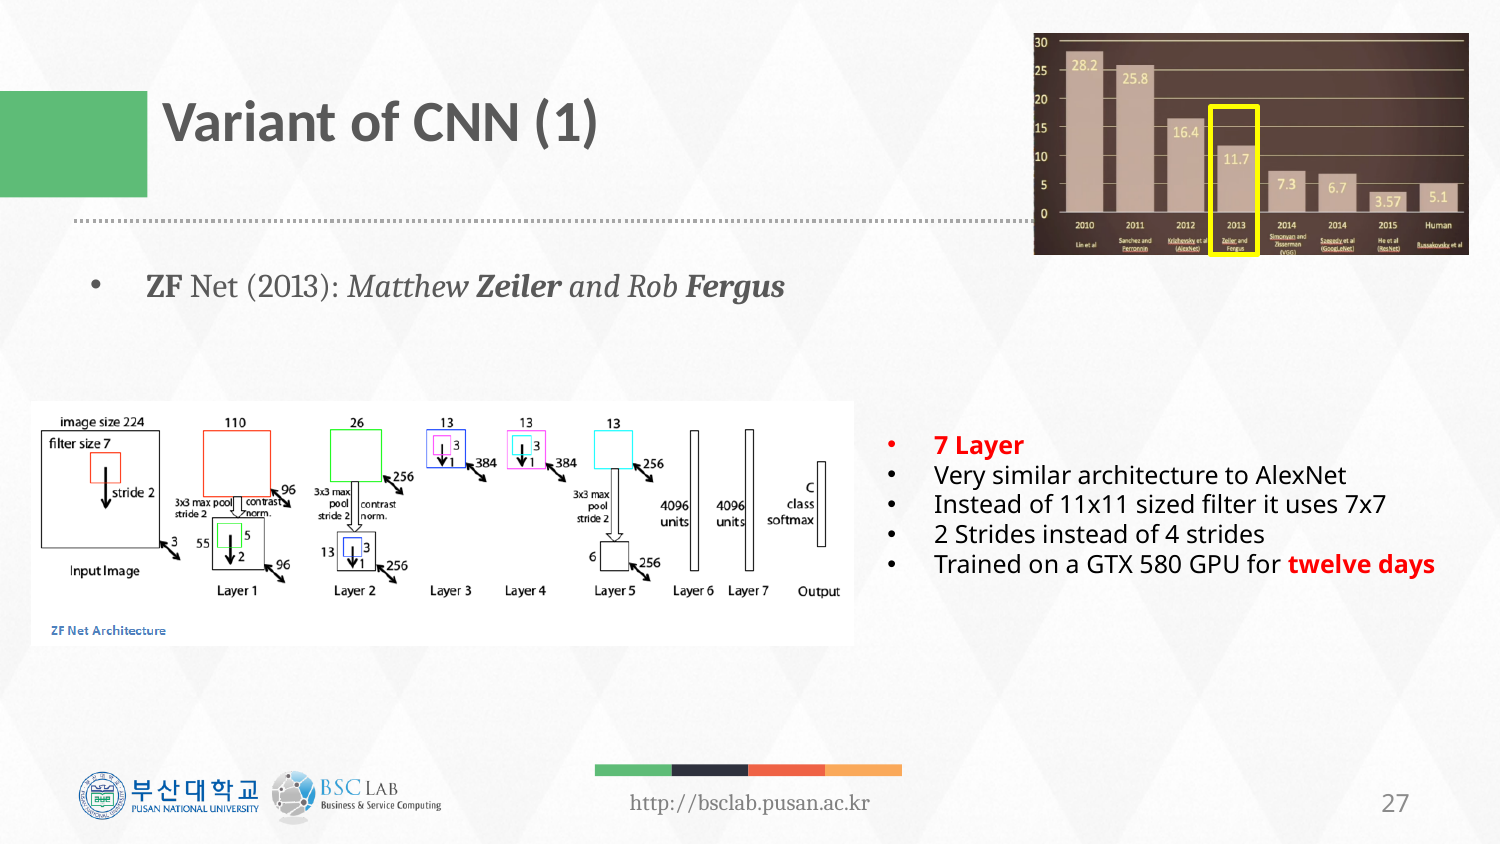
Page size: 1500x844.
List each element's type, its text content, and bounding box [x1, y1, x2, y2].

picture [0, 0, 1500, 844]
title Variant of CNN (1) [147, 91, 1028, 145]
text_box 7 Layer Very similar architecture to AlexNet Instead of 11x11 sized filter it uses 7x7 2 Strides instead of 4 strides Trained on a GTX 580 GPU for twelve days [872, 421, 1451, 587]
slide_number 27 [1074, 782, 1425, 827]
list ZF Net (2013): Matthew Zeiler and Rob Fergus [75, 256, 1425, 754]
